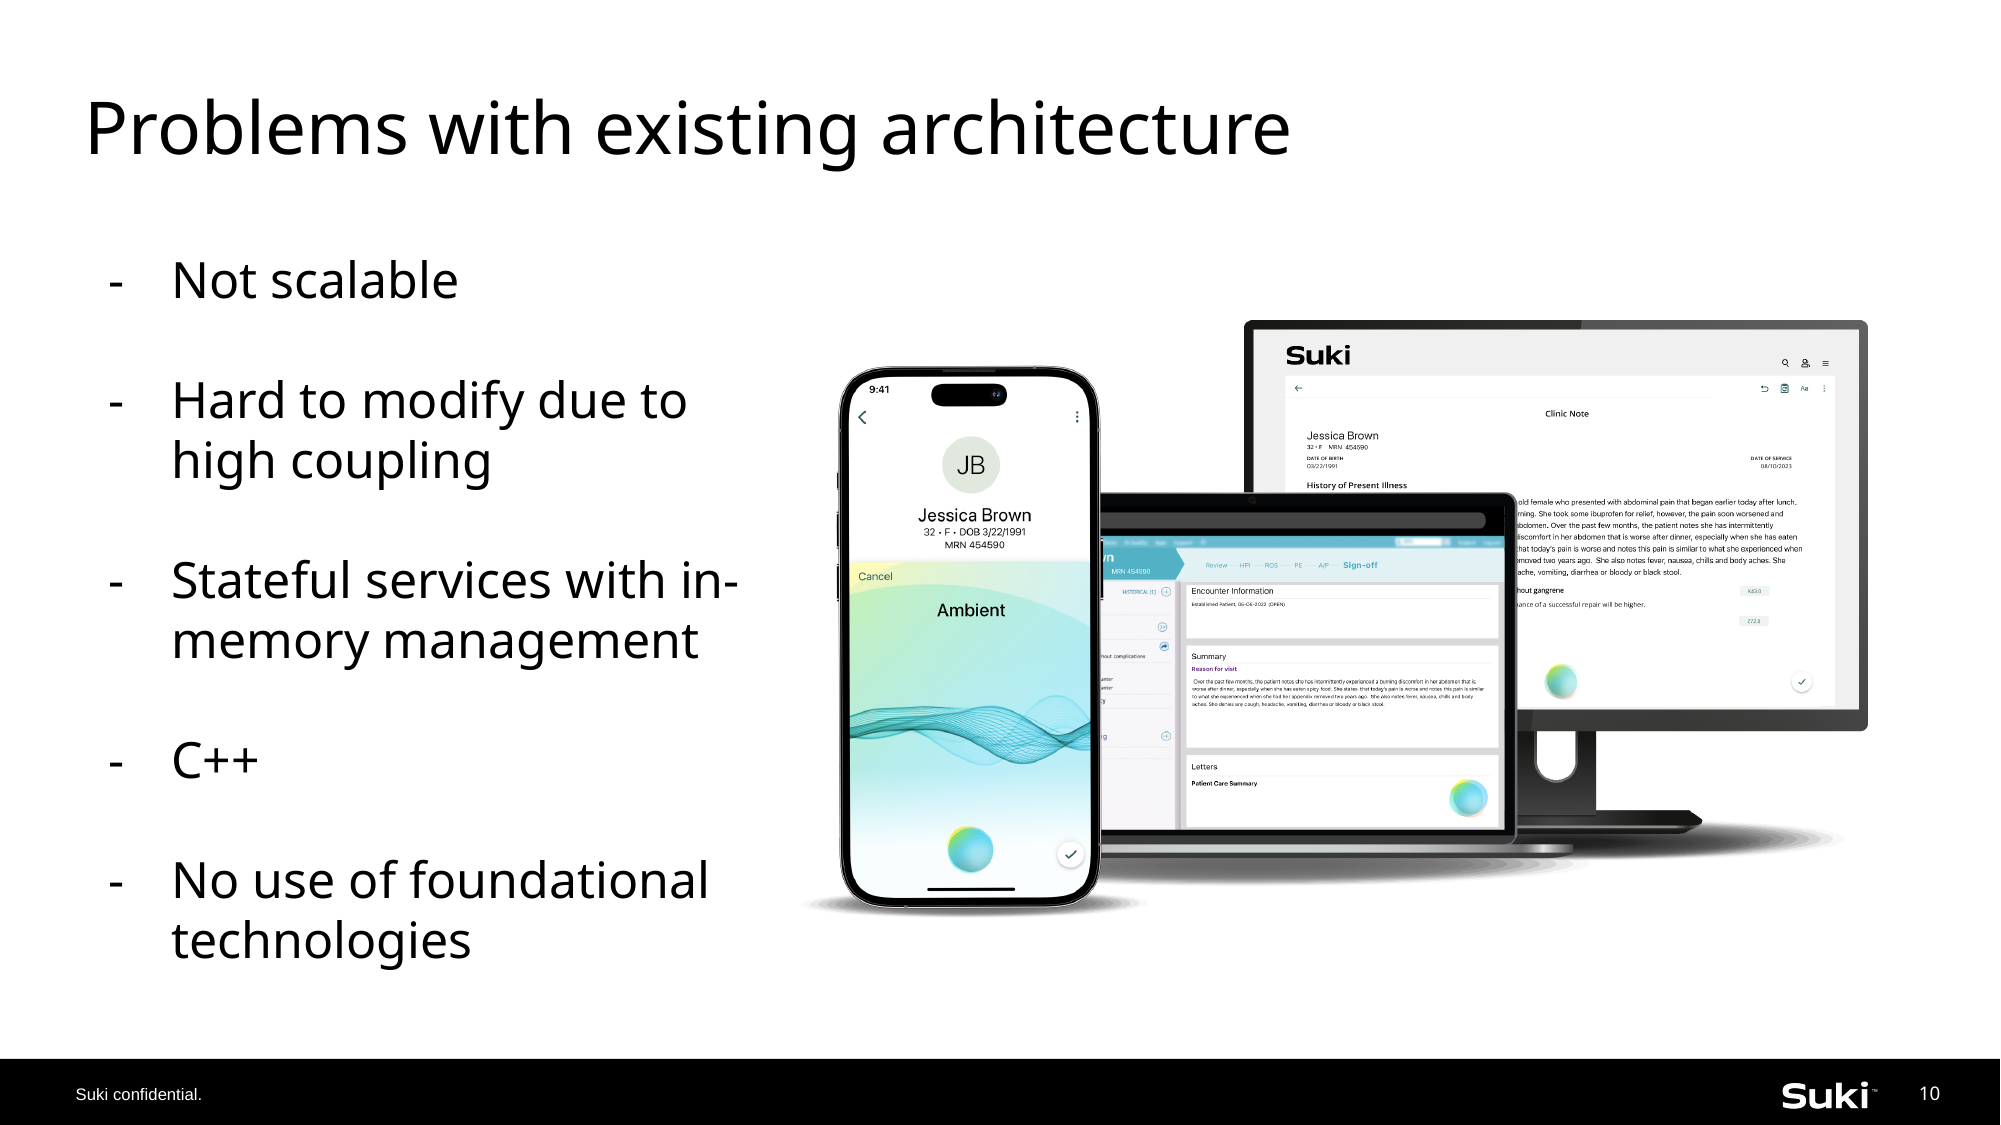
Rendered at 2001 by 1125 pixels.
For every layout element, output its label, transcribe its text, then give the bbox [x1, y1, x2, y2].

text_box Not scalable Hard to modify due to high coupling Stateful services with in-memory management C++ No use of foundational technologies [81, 233, 806, 988]
picture [1782, 1081, 1878, 1109]
title Problems with existing architecture [69, 69, 1938, 192]
picture [751, 269, 1958, 988]
